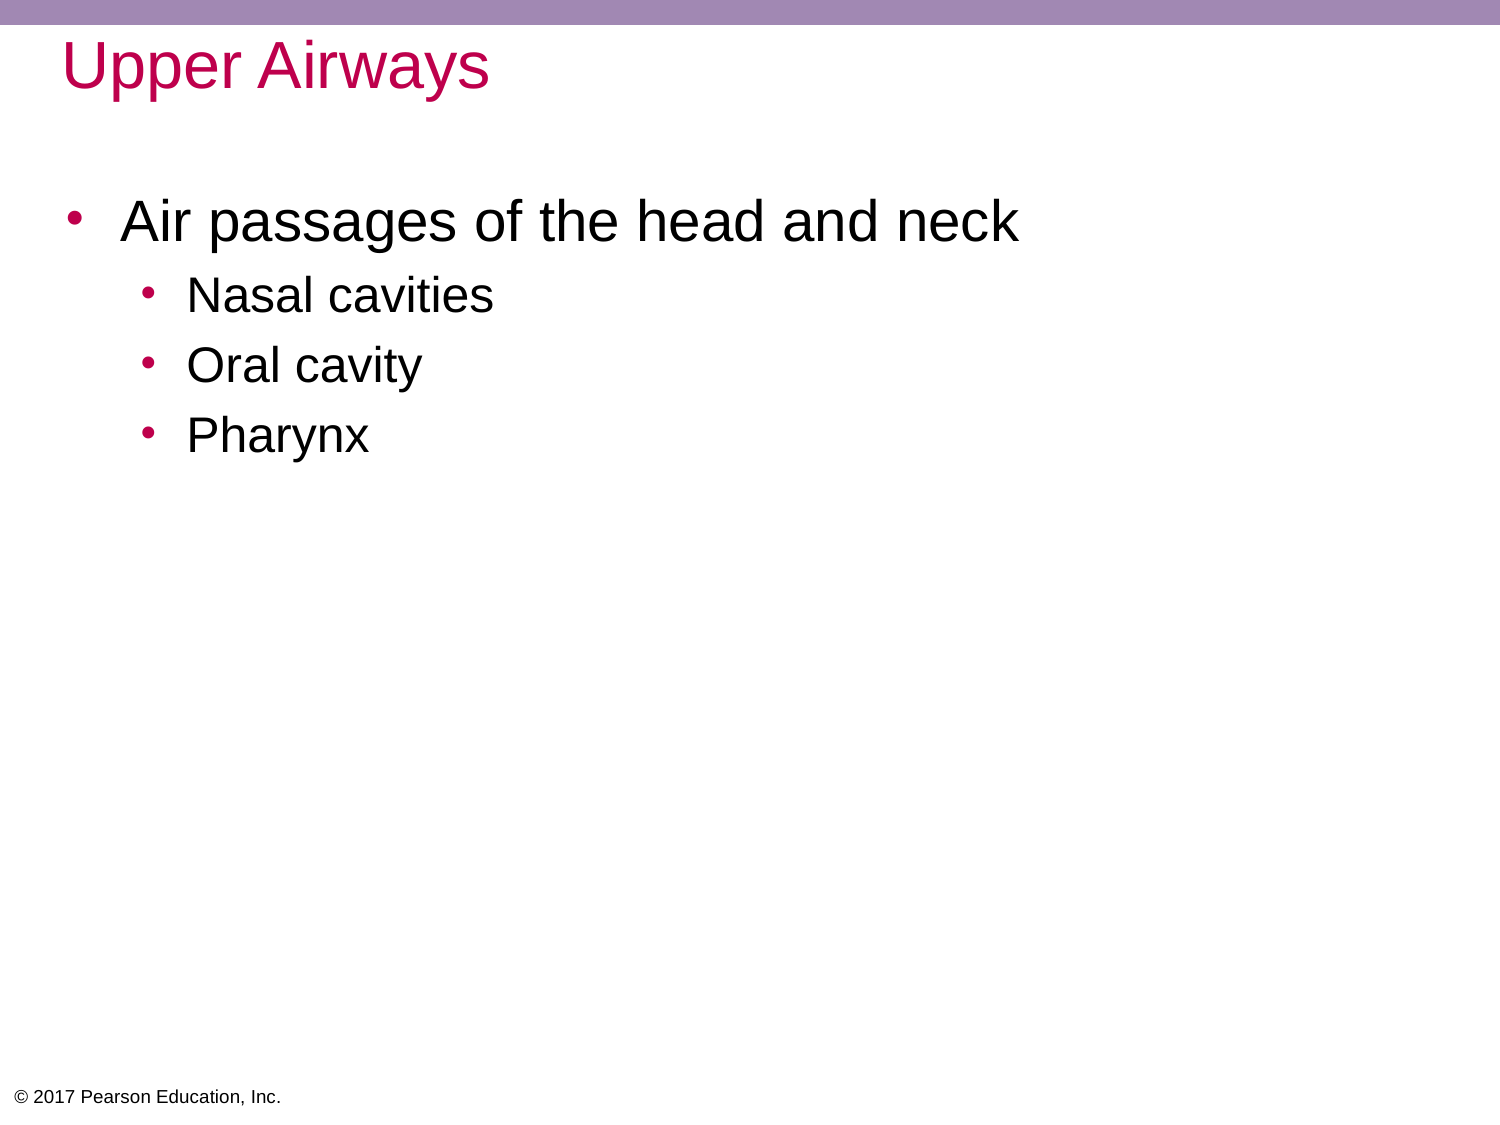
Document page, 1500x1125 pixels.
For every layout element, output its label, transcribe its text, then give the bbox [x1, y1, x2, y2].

title Upper Airways [46, 14, 1500, 110]
list Air passages of the head and neck Nasal cavities Oral cavity Pharynx [49, 175, 1450, 1038]
